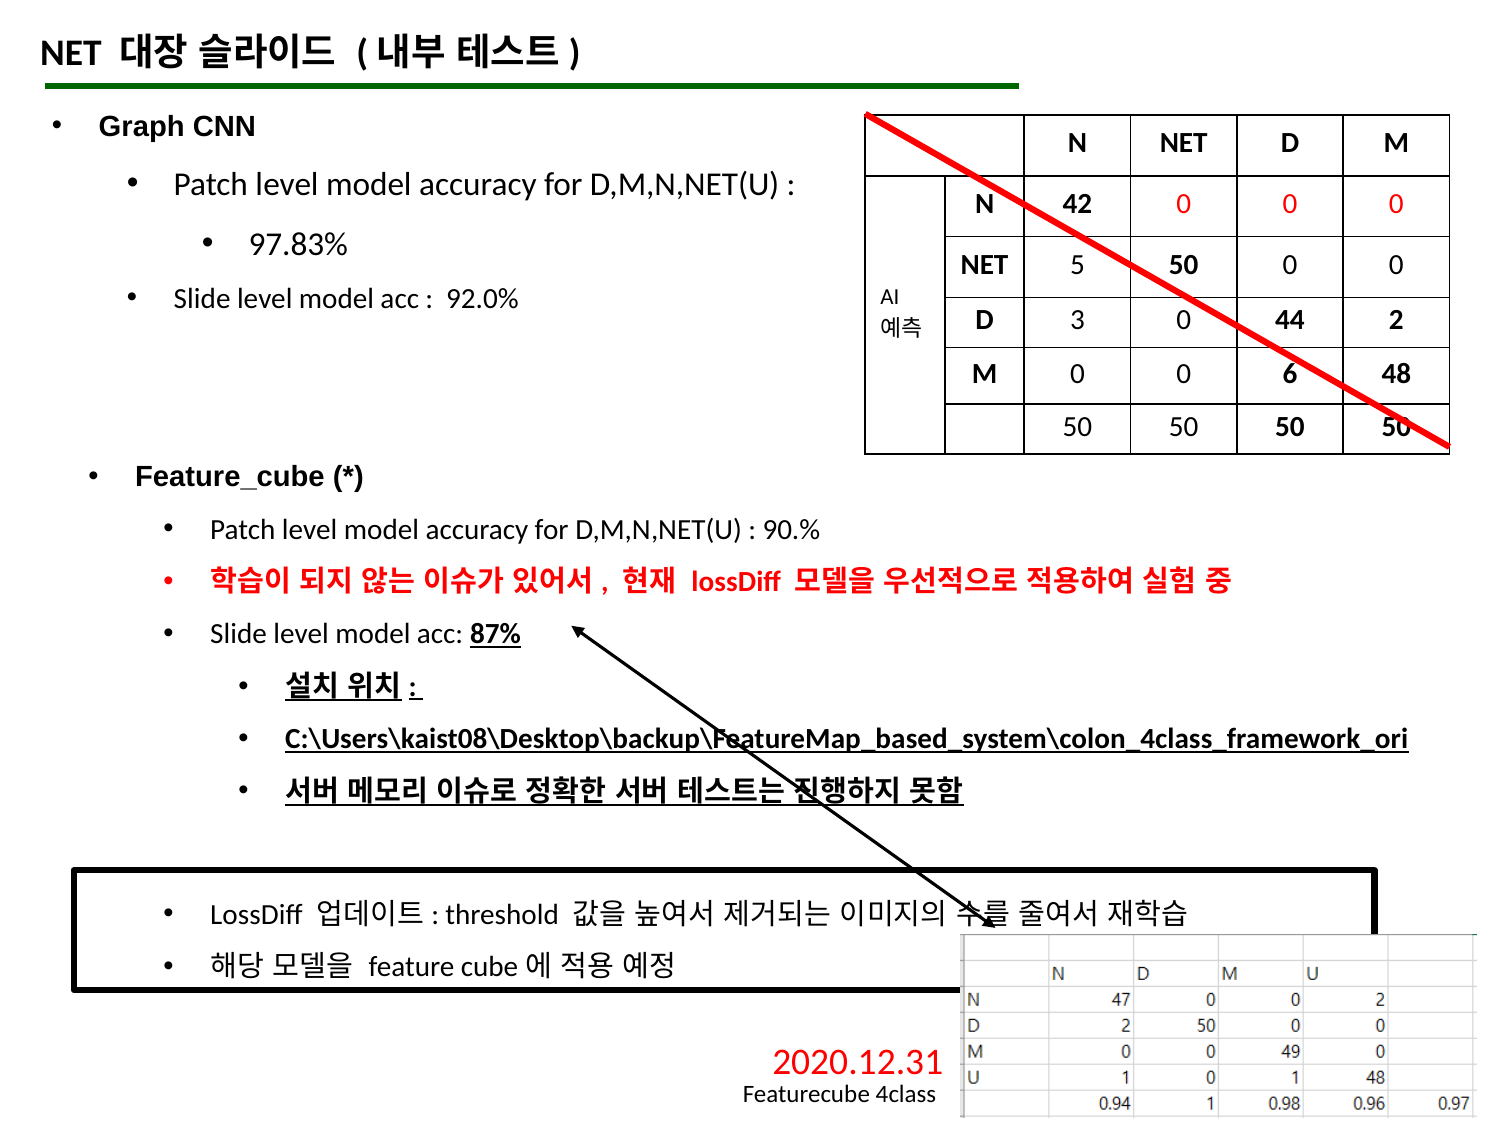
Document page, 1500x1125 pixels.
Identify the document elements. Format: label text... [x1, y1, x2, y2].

text_box NET 대장 슬라이드 (내부 테스트) [25, 20, 910, 81]
text_box Graph CNN Patch level model accuracy for D,M,N,NET(U) : 97.83% Slide level model acc : 92.0% [37, 82, 1464, 375]
picture [960, 934, 1477, 1118]
text_box LossDiff 업데이트: threshold 값을 높여서 제거되는 이미지의 수를 줄여서 재학습 해당 모델을 feature cube에 적용 예정 [73, 870, 1375, 990]
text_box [865, 113, 1450, 447]
text_box Feature_cube (*) Patch level model accuracy for D,M,N,NET(U) : 90.% 학습이 되지 않는 이슈가 있어서, 현재 lossDiff 모델을 우선적으로 적용하여 실험 중 Slide level model acc: 87% 설치 위치: C:\Users\kaist08\Desktop\backup\FeatureMap_based_system\colon_4class_framework_ori 서버 메모리 이슈로 정확한 서버 테스트는 진행하지 못함 [73, 432, 1500, 815]
text_box Featurecube 4class [728, 1069, 960, 1115]
text_box 2020.12.31 [757, 1029, 960, 1069]
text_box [571, 625, 996, 928]
